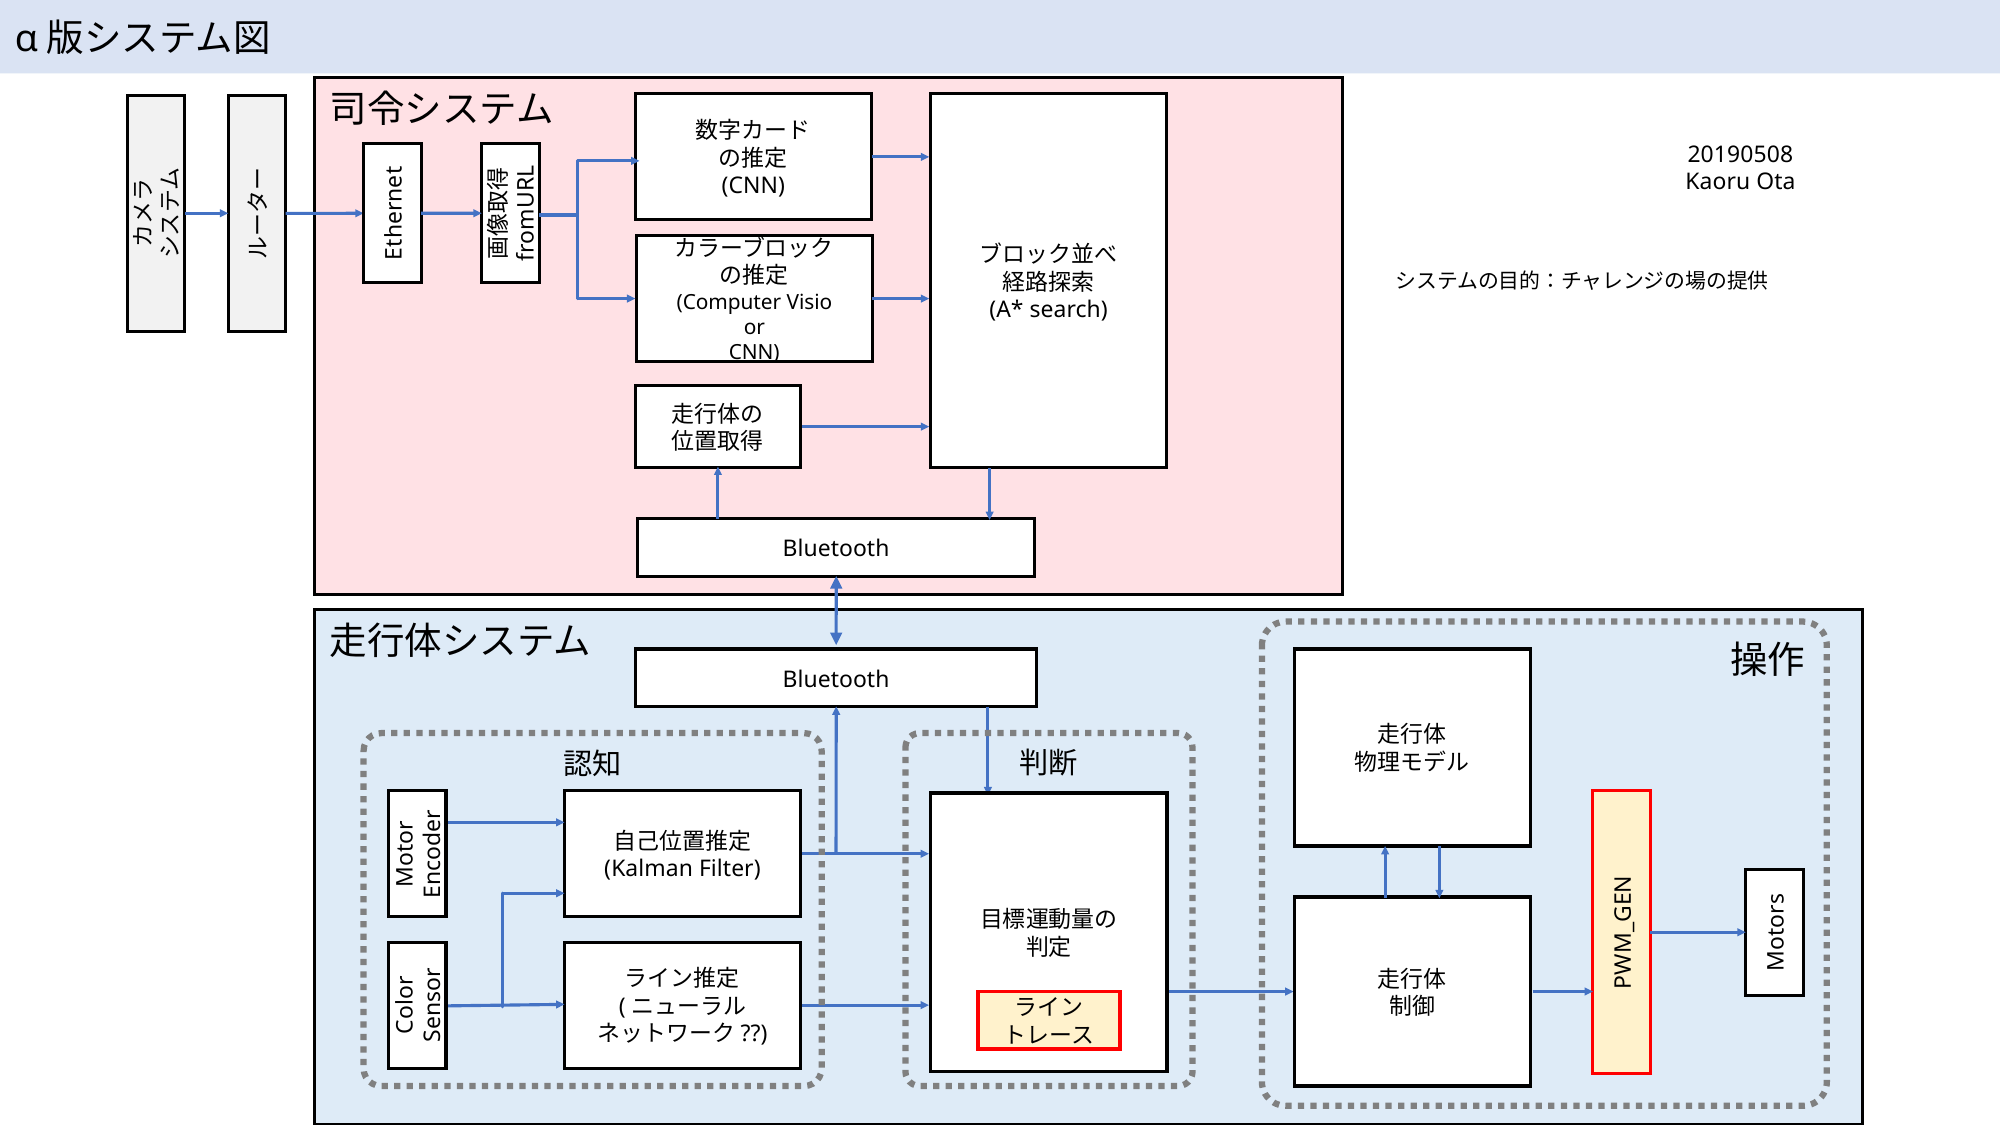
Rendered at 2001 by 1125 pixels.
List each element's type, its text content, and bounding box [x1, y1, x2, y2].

text_box 操作 [1260, 620, 1828, 1107]
text_box ライン トレース [977, 990, 1121, 1050]
text_box カメラ システム [126, 94, 186, 332]
text_box α版システム図 [0, 0, 2000, 74]
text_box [1385, 846, 1440, 899]
text_box 20190508 Kaoru Ota [1621, 103, 1860, 216]
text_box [502, 893, 565, 1007]
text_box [363, 93, 1167, 707]
text_box ルーター [227, 94, 287, 332]
text_box 走行体システム [314, 608, 1863, 1125]
text_box 司令システム [314, 76, 1343, 596]
text_box 判断 [904, 732, 1194, 1088]
text_box 認知 [362, 732, 823, 1088]
text_box システムの目的：チャレンジの場の提供 [1380, 216, 1911, 344]
